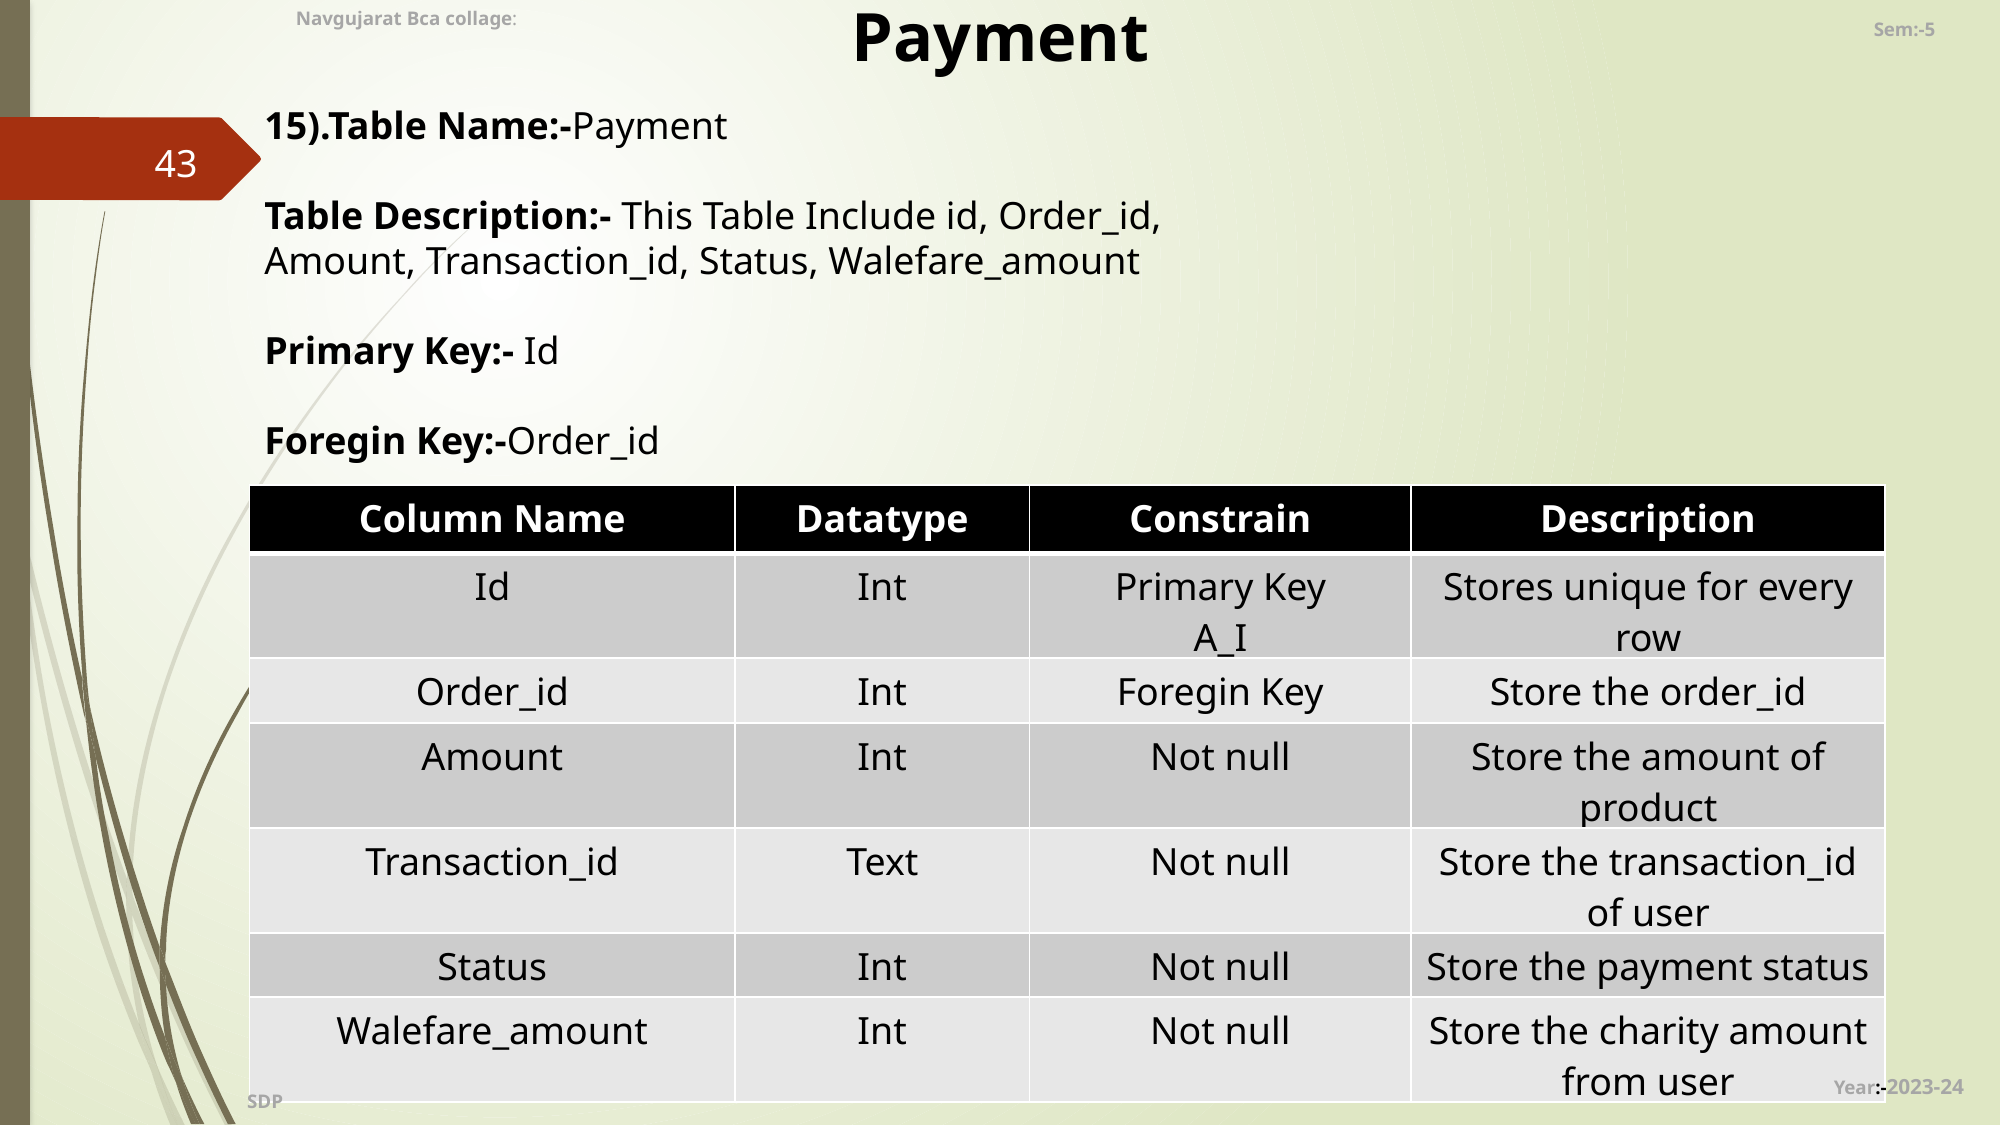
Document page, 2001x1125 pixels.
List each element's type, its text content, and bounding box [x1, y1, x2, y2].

table_header Description [1412, 486, 1884, 551]
table_cell Store the order_id [1412, 659, 1884, 722]
table_cell Int [736, 934, 1029, 996]
text_box 43 [139, 133, 1140, 193]
table_cell Text [736, 829, 1029, 932]
table_cell Id [250, 556, 734, 657]
table_cell Transaction_id [250, 829, 734, 932]
table_cell Not null [1030, 934, 1410, 996]
table_cell Store the payment status [1412, 934, 1884, 996]
table_cell Int [736, 998, 1029, 1082]
table_cell Stores unique for every row [1412, 556, 1884, 657]
table_cell Primary Key A_I [1030, 556, 1410, 657]
text_box Year:-2023-24 [1818, 1056, 1984, 1117]
table_cell Store the transaction_id of user [1412, 829, 1884, 932]
table_cell Store the amount of product [1412, 724, 1884, 827]
table_cell Order_id [250, 659, 734, 722]
table_cell Not null [1030, 724, 1410, 827]
table_cell Amount [250, 724, 734, 827]
table_cell Int [736, 724, 1029, 827]
table_cell Not null [1030, 998, 1410, 1101]
text_box 15).Table Name:-Payment Table Description:- This Table Include id, Order_id, Amount, Transaction_id, Status, Walefare_amount Primary Key:- Id Foregin Key:-Order_id [249, 94, 1250, 470]
table_cell Store the charity amount from user [1412, 998, 1884, 1101]
table_header Column Name [250, 486, 734, 551]
table_header Constrain [1030, 486, 1410, 551]
text_box Payment [837, 0, 1838, 83]
table_cell Status [250, 934, 734, 996]
table_cell Int [736, 659, 1029, 722]
text_box Sem:-5 [1858, 0, 2000, 60]
table_cell Walefare_amount [250, 998, 734, 1082]
table_cell Foregin Key [1030, 659, 1410, 722]
table_cell Not null [1030, 829, 1410, 932]
table_header Datatype [736, 486, 1029, 551]
text_box Navgujarat Bca collage: [280, 0, 581, 49]
text_box SDP [232, 1082, 1233, 1120]
table_cell Int [736, 556, 1029, 657]
